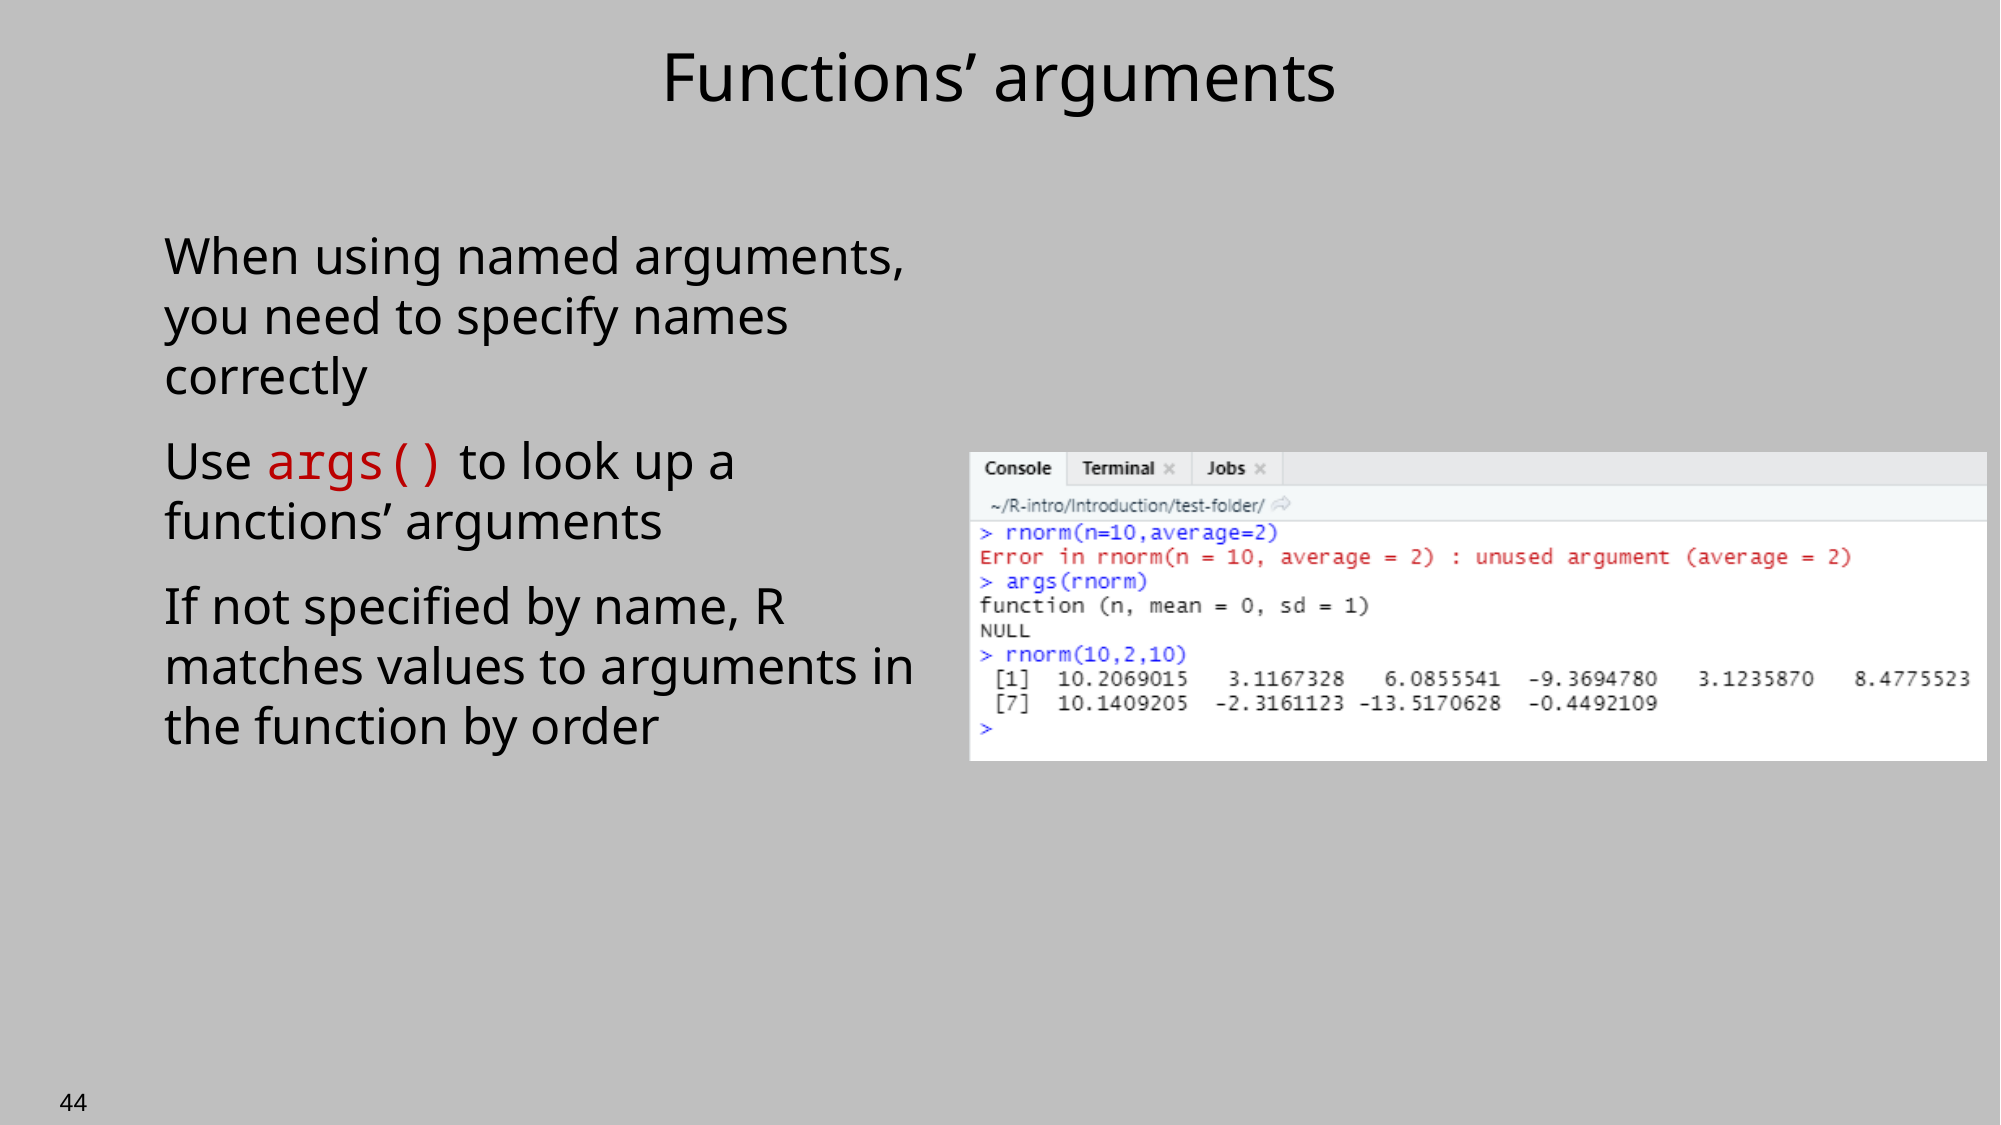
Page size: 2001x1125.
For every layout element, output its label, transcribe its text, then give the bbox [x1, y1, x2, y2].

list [969, 452, 1987, 762]
list When using named arguments, you need to specify names correctly Use args() to look up a functions’ arguments If not specified by name, R matches values to arguments in the function by order [129, 209, 970, 1005]
title Functions’ arguments [150, 0, 1850, 150]
